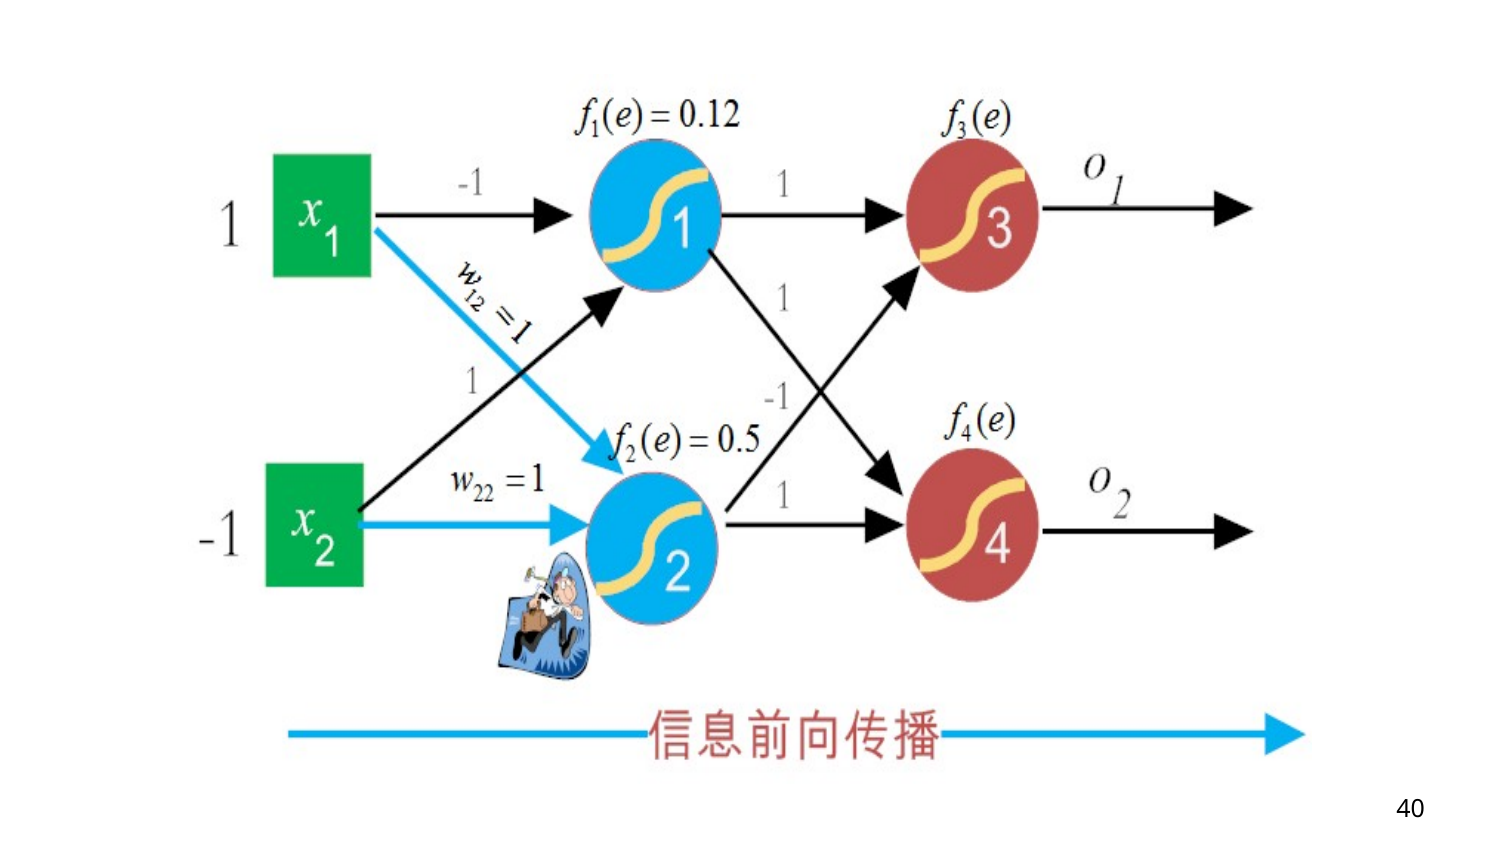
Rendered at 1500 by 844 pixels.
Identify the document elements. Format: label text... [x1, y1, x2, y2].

slide_number 40 [1299, 789, 1425, 835]
picture [188, 74, 1312, 784]
